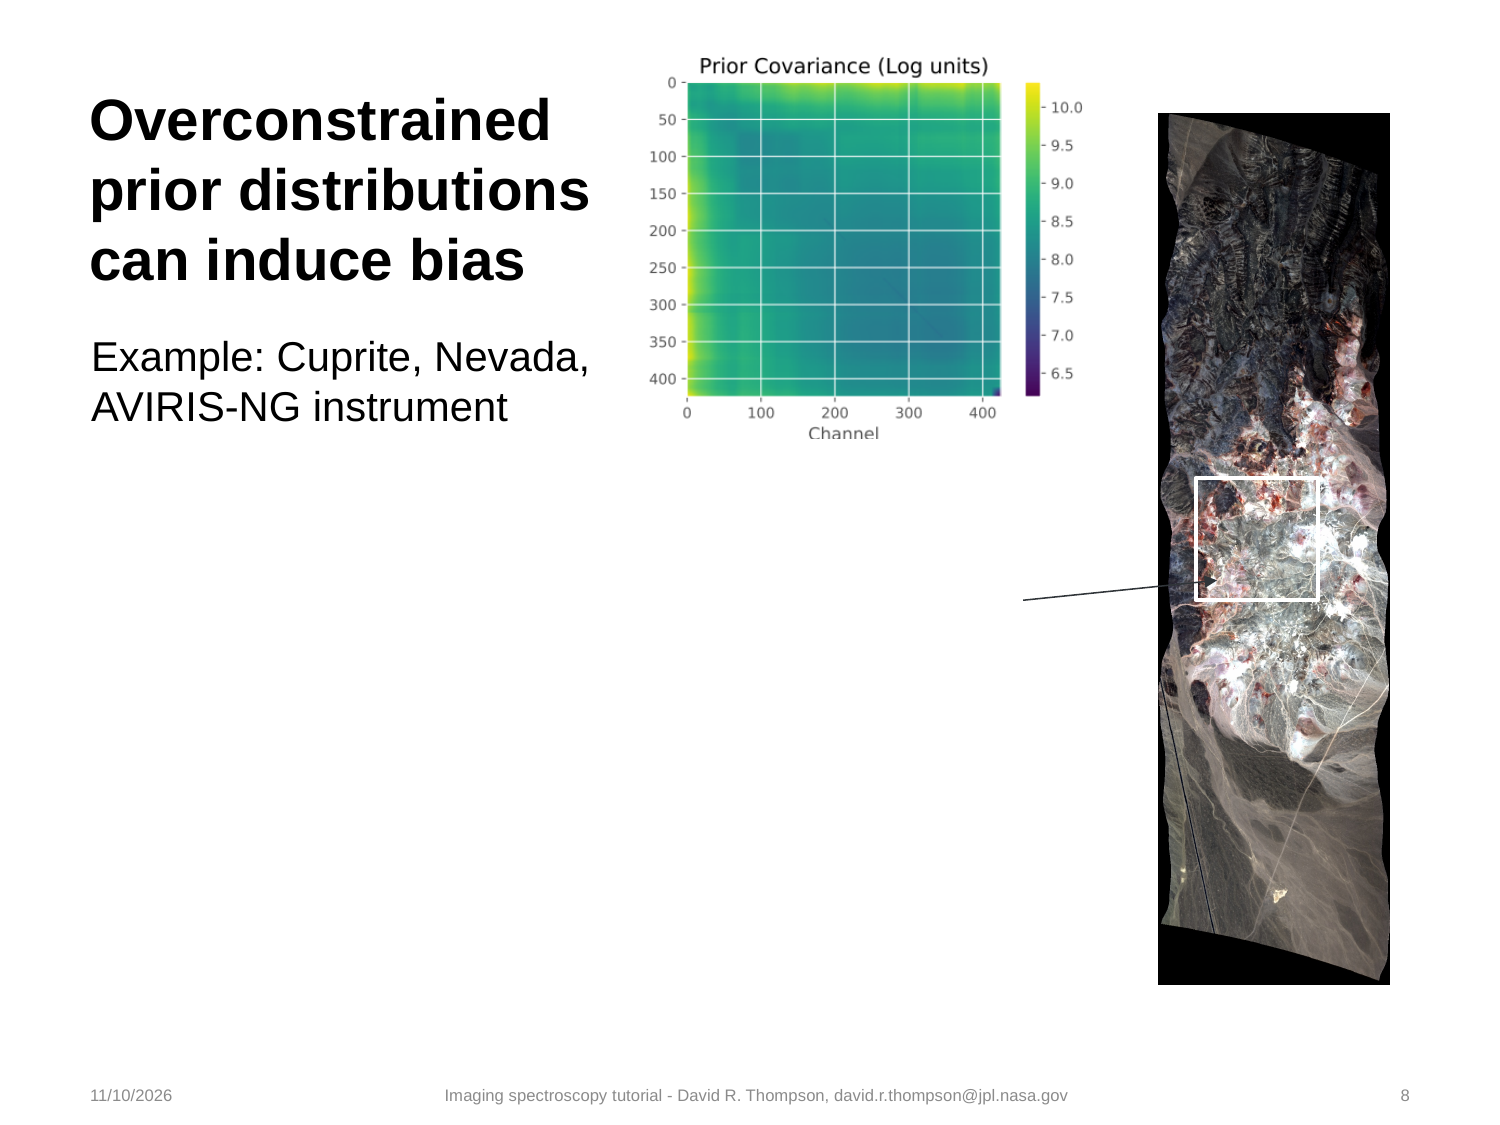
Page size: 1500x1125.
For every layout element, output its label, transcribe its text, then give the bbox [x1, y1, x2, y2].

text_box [1022, 580, 1218, 601]
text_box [1157, 113, 1390, 986]
picture [647, 32, 1099, 439]
footer Imaging spectroscopy tutorial - David R. Thompson, david.r.thompson@jpl.nasa.gov [309, 1065, 1205, 1125]
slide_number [75, 1065, 297, 1125]
slide_number 8 [1217, 1065, 1425, 1125]
text_box Example: Cuprite, Nevada, AVIRIS-NG instrument [76, 321, 606, 437]
title Overconstrained prior distributions can induce bias [74, 74, 627, 146]
